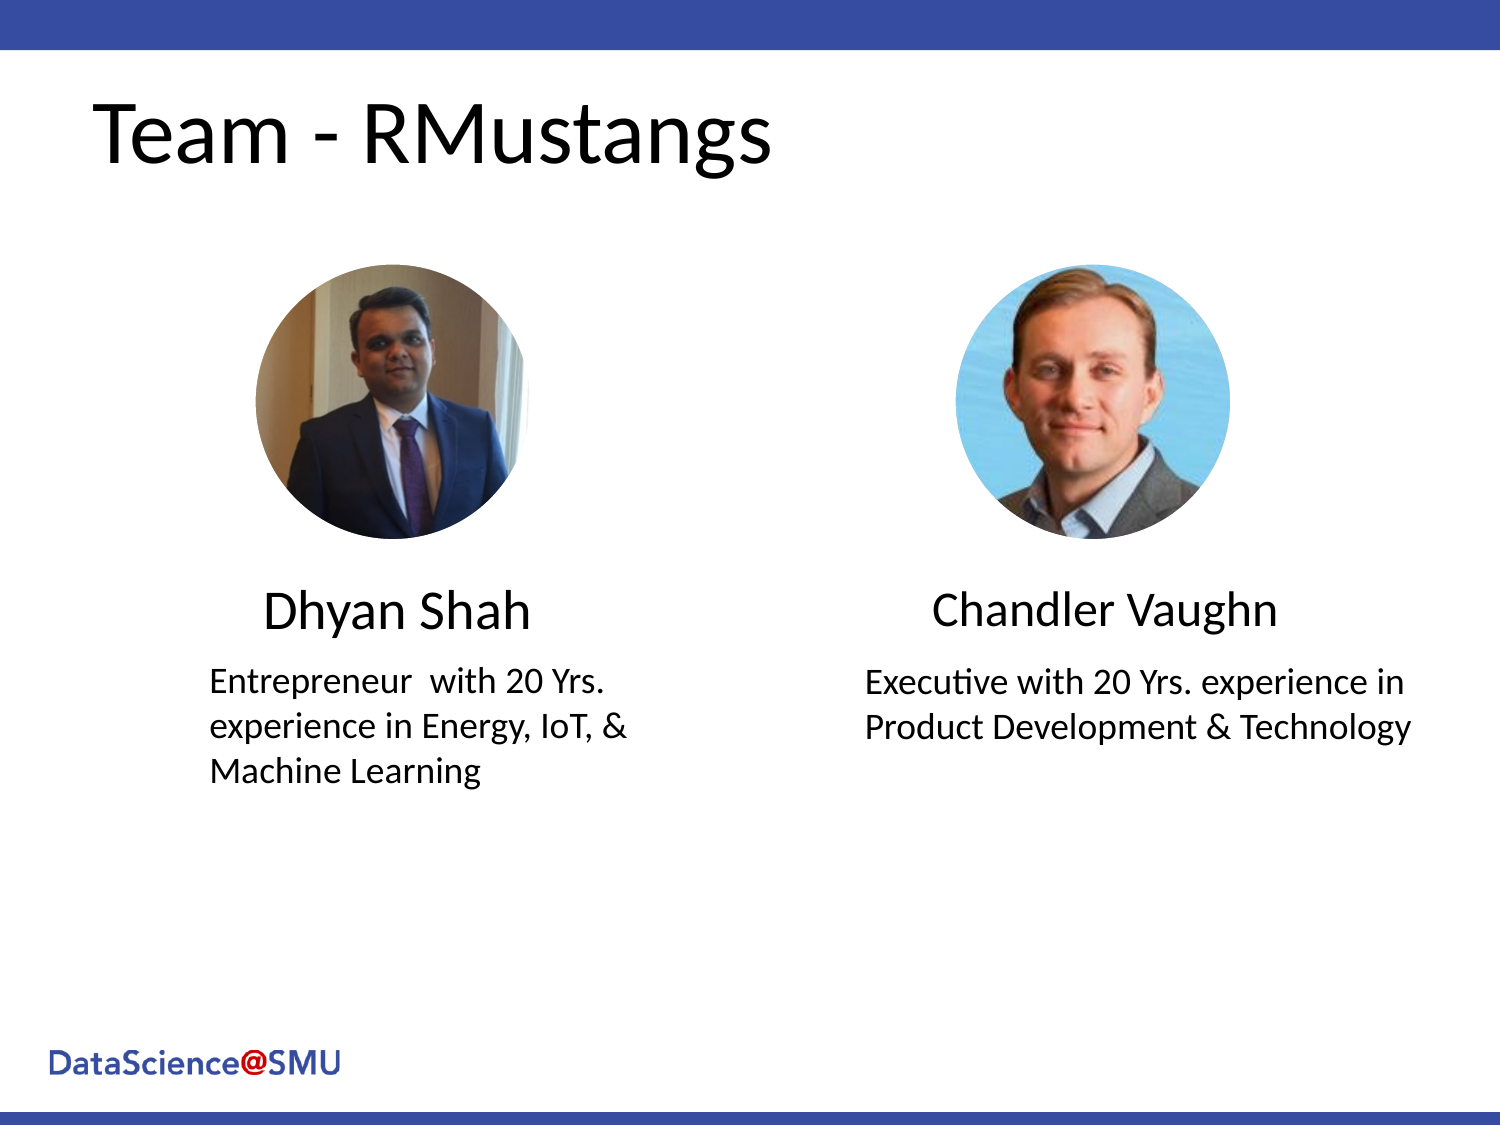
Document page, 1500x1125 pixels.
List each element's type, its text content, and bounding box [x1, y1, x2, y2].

text_box Executive with 20 Yrs. experience in Product Development & Technology [849, 649, 1433, 755]
text_box [49, 1050, 340, 1075]
text_box Entrepreneur with 20 Yrs. experience in Energy, IoT, & Machine Learning [194, 648, 685, 799]
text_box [224, 249, 783, 691]
title Team - RMustangs [92, 72, 1408, 184]
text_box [924, 249, 1483, 691]
